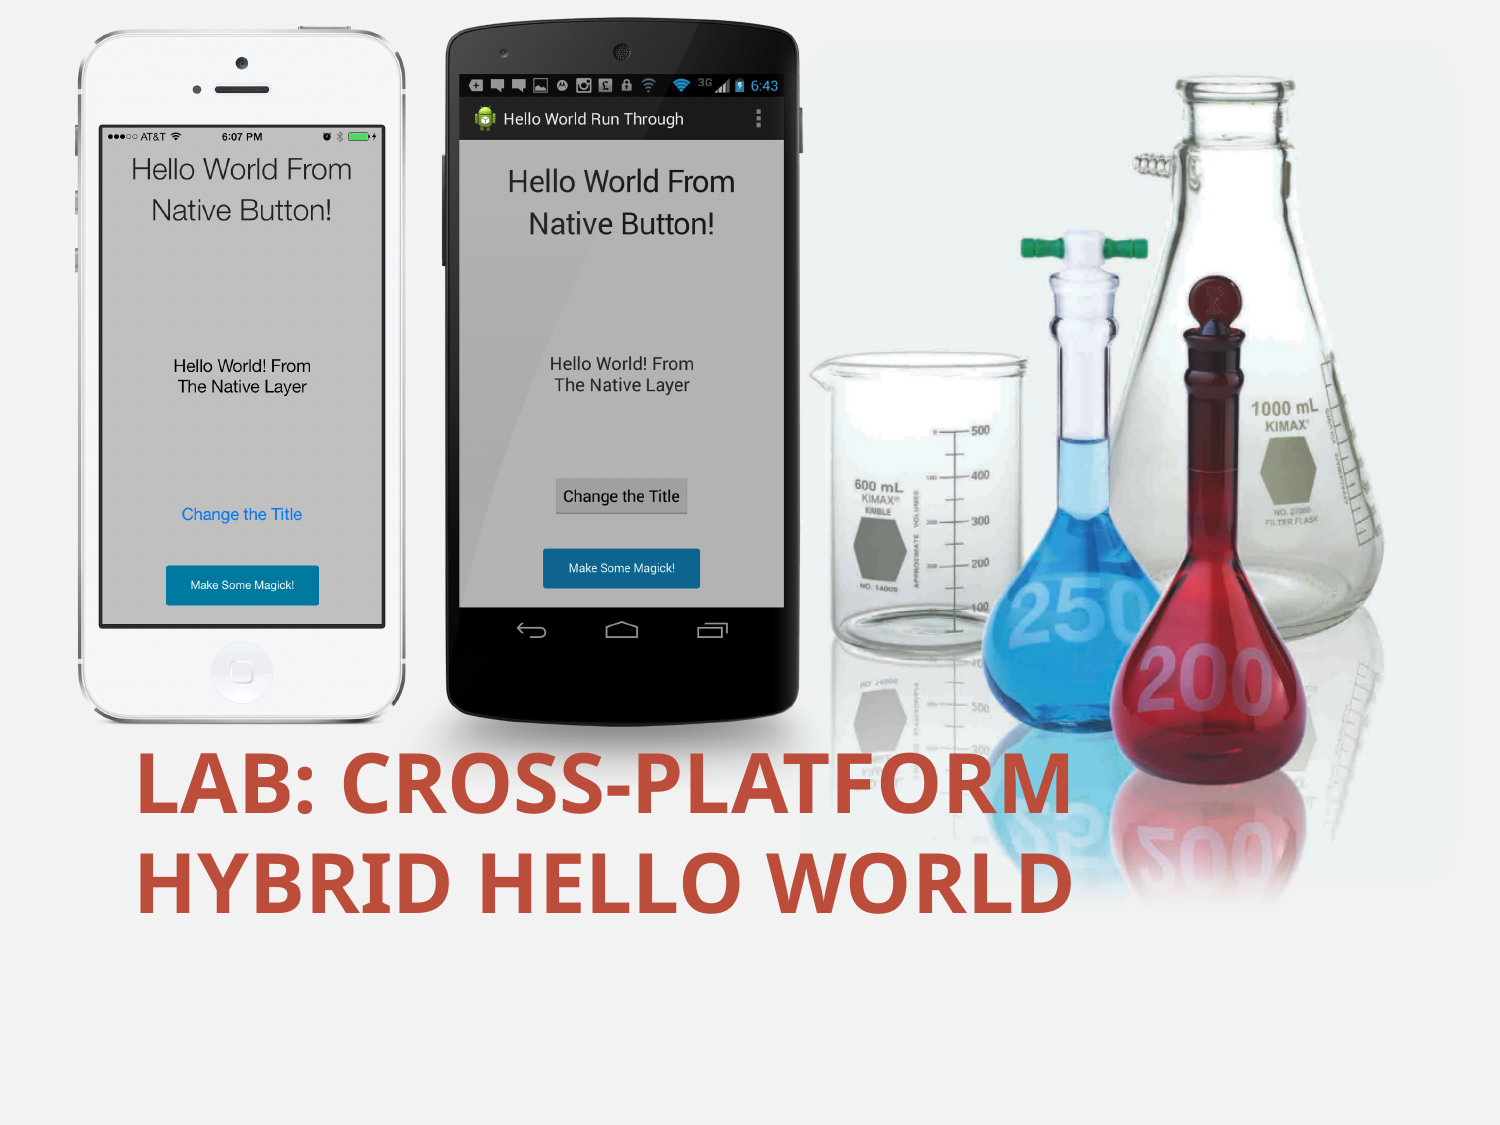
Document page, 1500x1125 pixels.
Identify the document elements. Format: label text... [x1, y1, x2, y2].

title Lab: cross-platform hybrid hello world [118, 734, 1394, 947]
picture [74, 0, 1488, 918]
